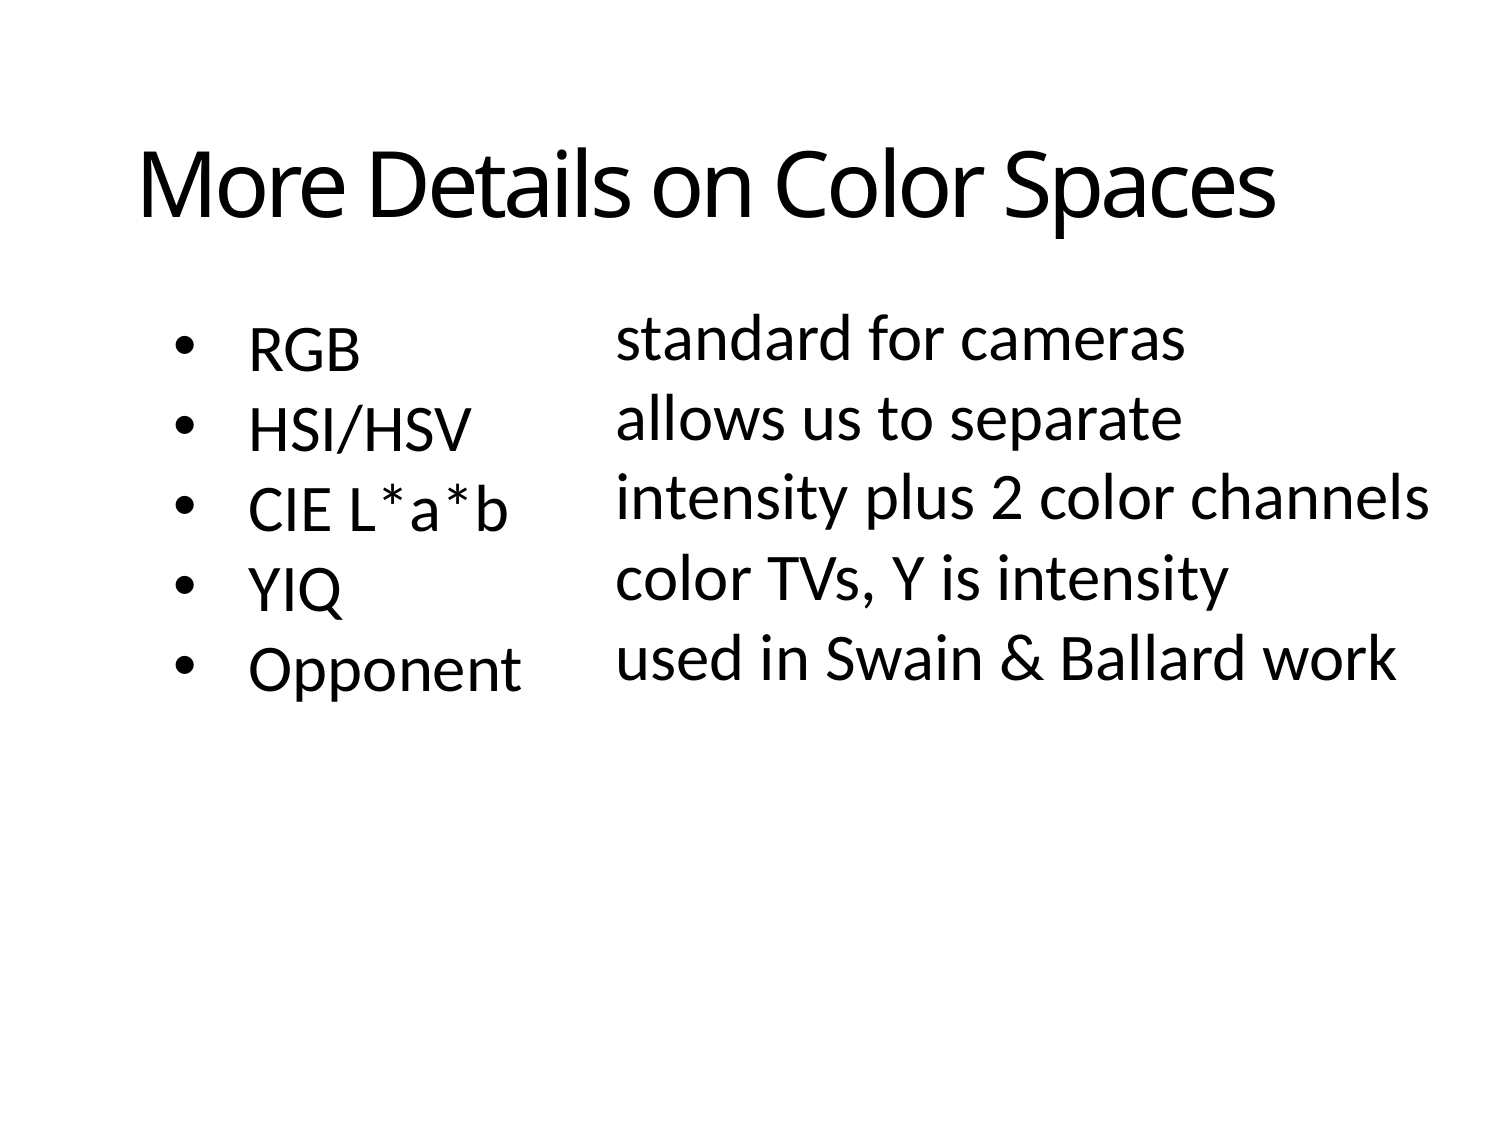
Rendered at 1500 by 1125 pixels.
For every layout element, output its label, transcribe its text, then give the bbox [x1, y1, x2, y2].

title More Details on Color Spaces [69, 59, 1345, 301]
text_box standard for cameras allows us to separate intensity plus 2 color channels color TVs, Y is intensity used in Swain & Ballard work [600, 286, 1446, 701]
text_box RGB HSI/HSV CIE L*a*b YIQ Opponent [158, 297, 538, 792]
